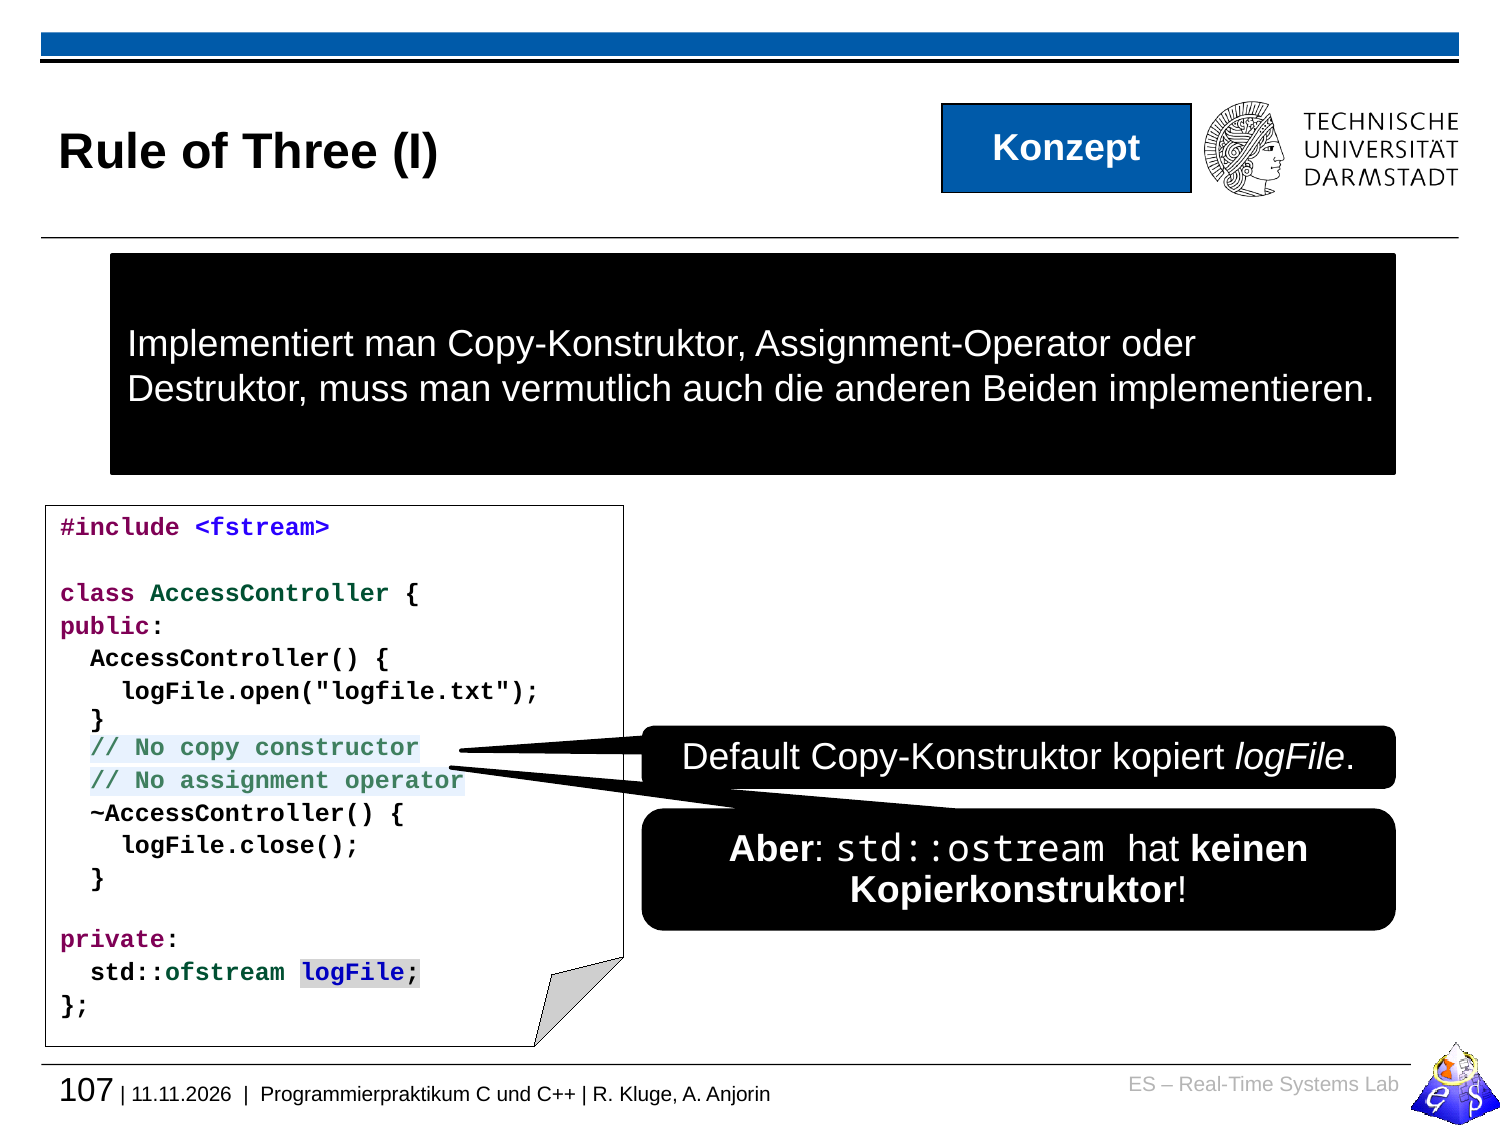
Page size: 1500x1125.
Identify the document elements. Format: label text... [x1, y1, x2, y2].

text_box Aber: std::ostream hat keinen Kopierkonstruktor! [448, 765, 1396, 931]
picture [1187, 84, 1483, 214]
picture [1411, 1041, 1500, 1125]
title Rule of Three (I) [58, 80, 1187, 218]
list Implementiert man Copy-Konstruktor, Assignment-Operator oder Destruktor, muss man vermutlich auch die anderen Beiden implementieren. [110, 253, 1396, 475]
text_box Konzept [941, 104, 1191, 193]
text_box #include <fstream> class AccessController { public: AccessController() { logFile.open("logfile.txt"); } // No copy constructor // No assignment operator ~AccessController() { logFile.close(); } private: std::ofstream logFile; }; [45, 505, 624, 1047]
text_box Default Copy-Konstruktor kopiert logFile. [459, 725, 1396, 789]
